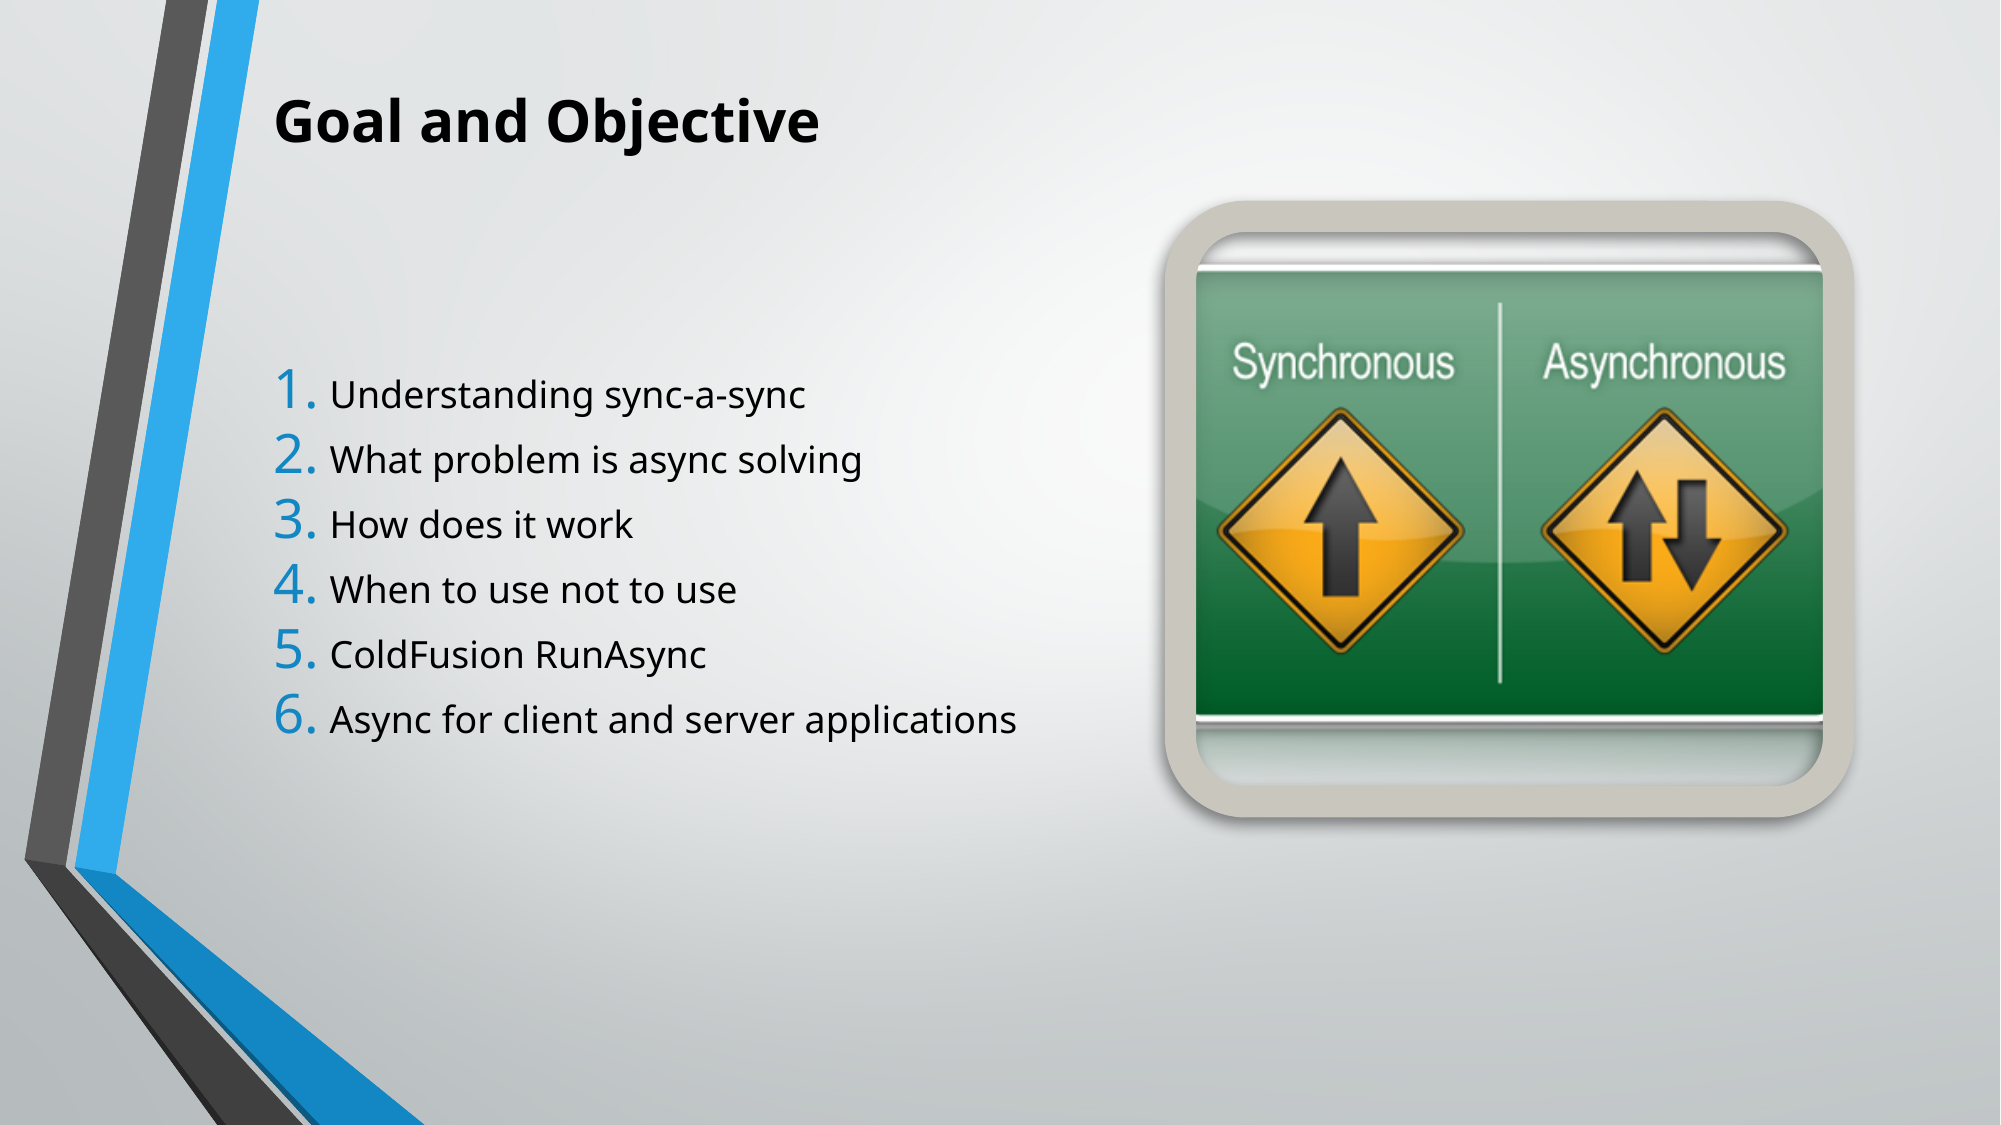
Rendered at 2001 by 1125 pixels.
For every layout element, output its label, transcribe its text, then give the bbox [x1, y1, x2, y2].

text_box Understanding sync-a-sync What problem is async solving How does it work When to use not to use ColdFusion RunAsync Async for client and server applications [425, 293, 1149, 875]
picture [1180, 216, 1839, 803]
title Goal and Objective [425, 22, 1902, 217]
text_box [24, 0, 425, 1125]
